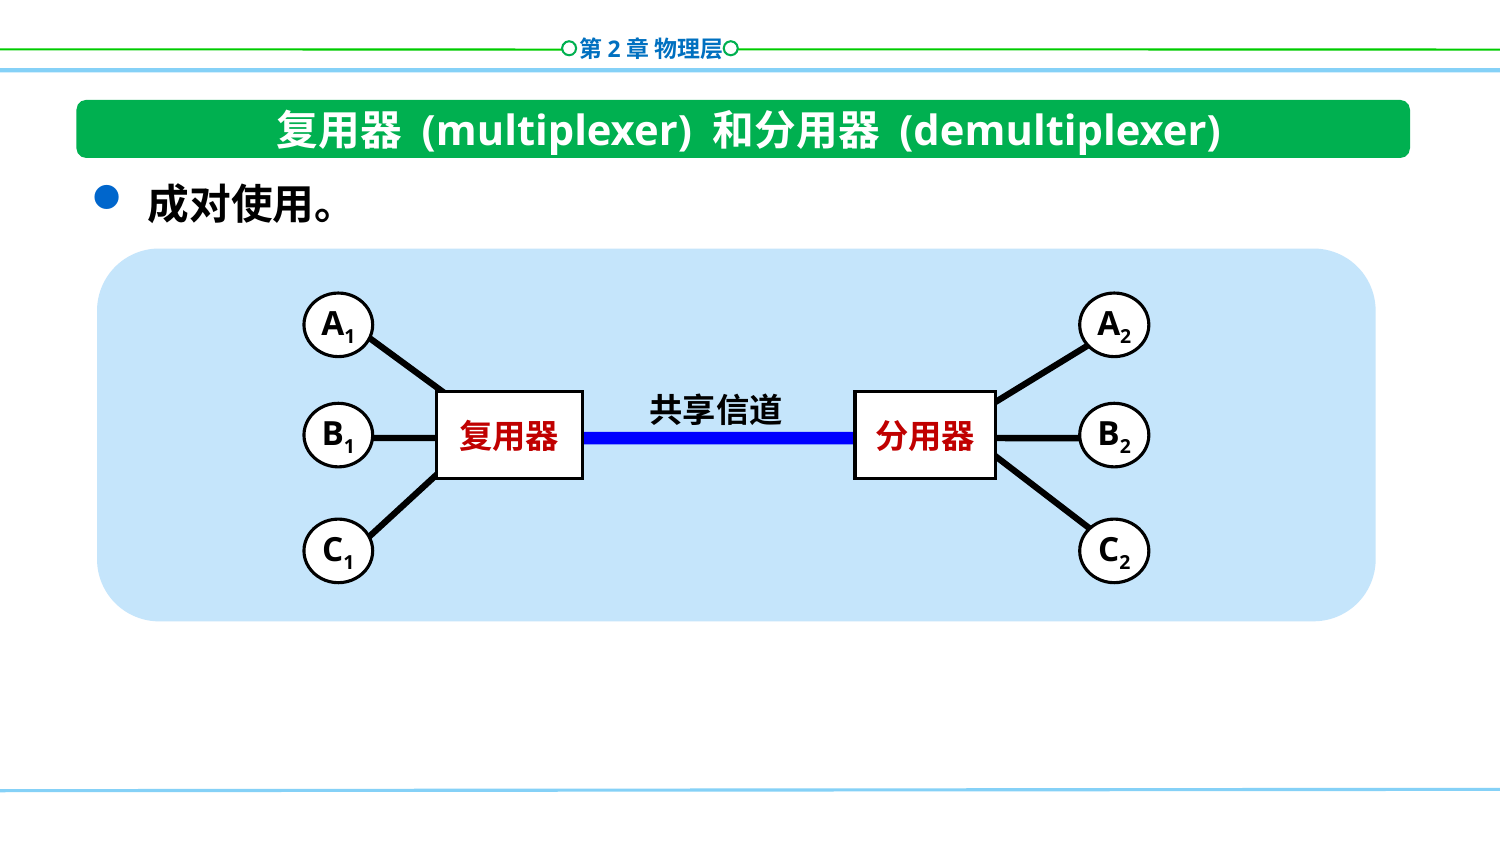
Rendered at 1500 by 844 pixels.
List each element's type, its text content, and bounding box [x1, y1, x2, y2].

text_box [303, 292, 1150, 583]
list 复用器 (multiplexer) 和分用器 (demultiplexer) [204, 99, 1293, 158]
list 成对使用。 [76, 158, 1410, 712]
